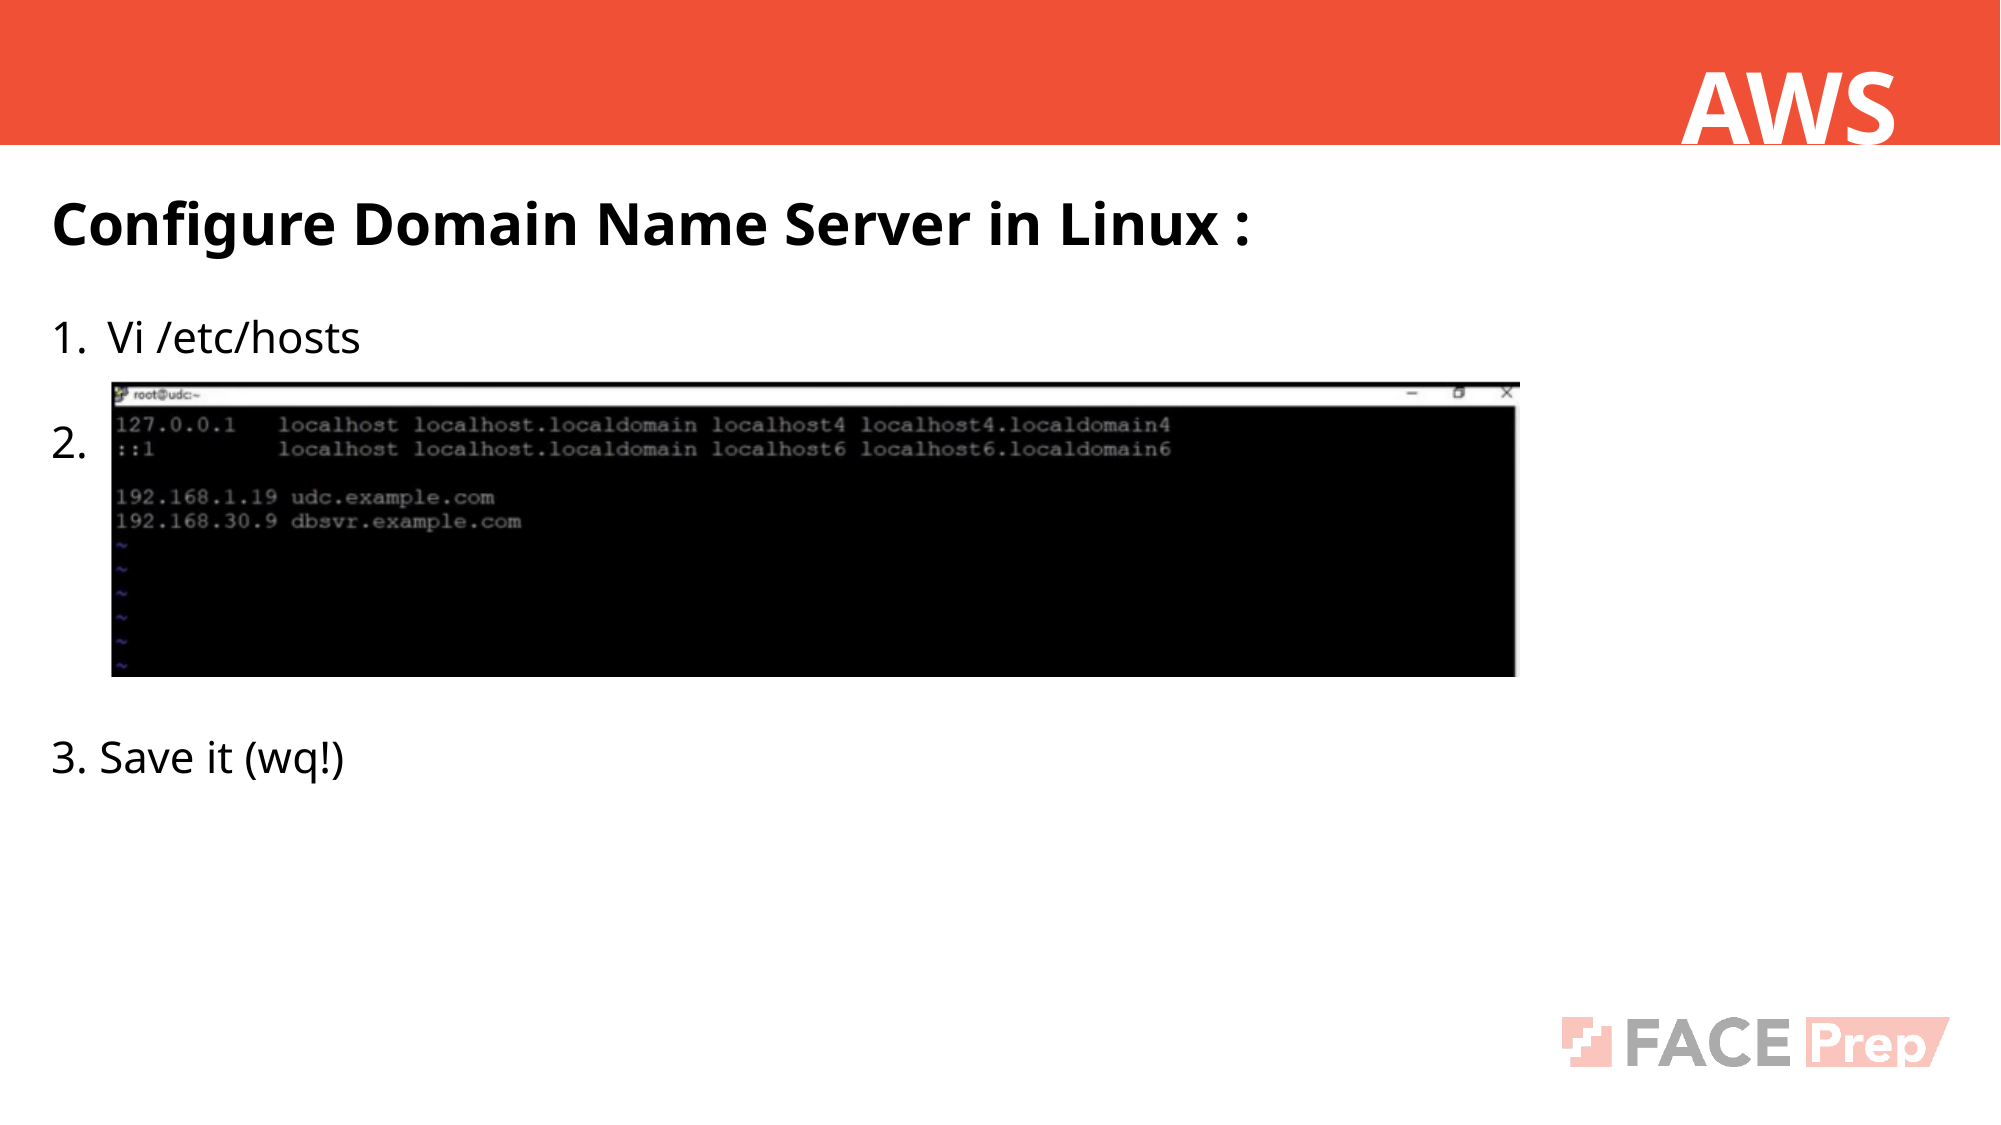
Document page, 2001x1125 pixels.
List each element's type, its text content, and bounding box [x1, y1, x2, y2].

text_box Configure Domain Name Server in Linux : Vi /etc/hosts 2. 3. Save it (wq!) [36, 179, 1957, 880]
picture [1562, 1017, 1950, 1067]
text_box AWS [638, 37, 1914, 173]
text_box [0, 1, 2000, 145]
picture [107, 376, 1520, 677]
